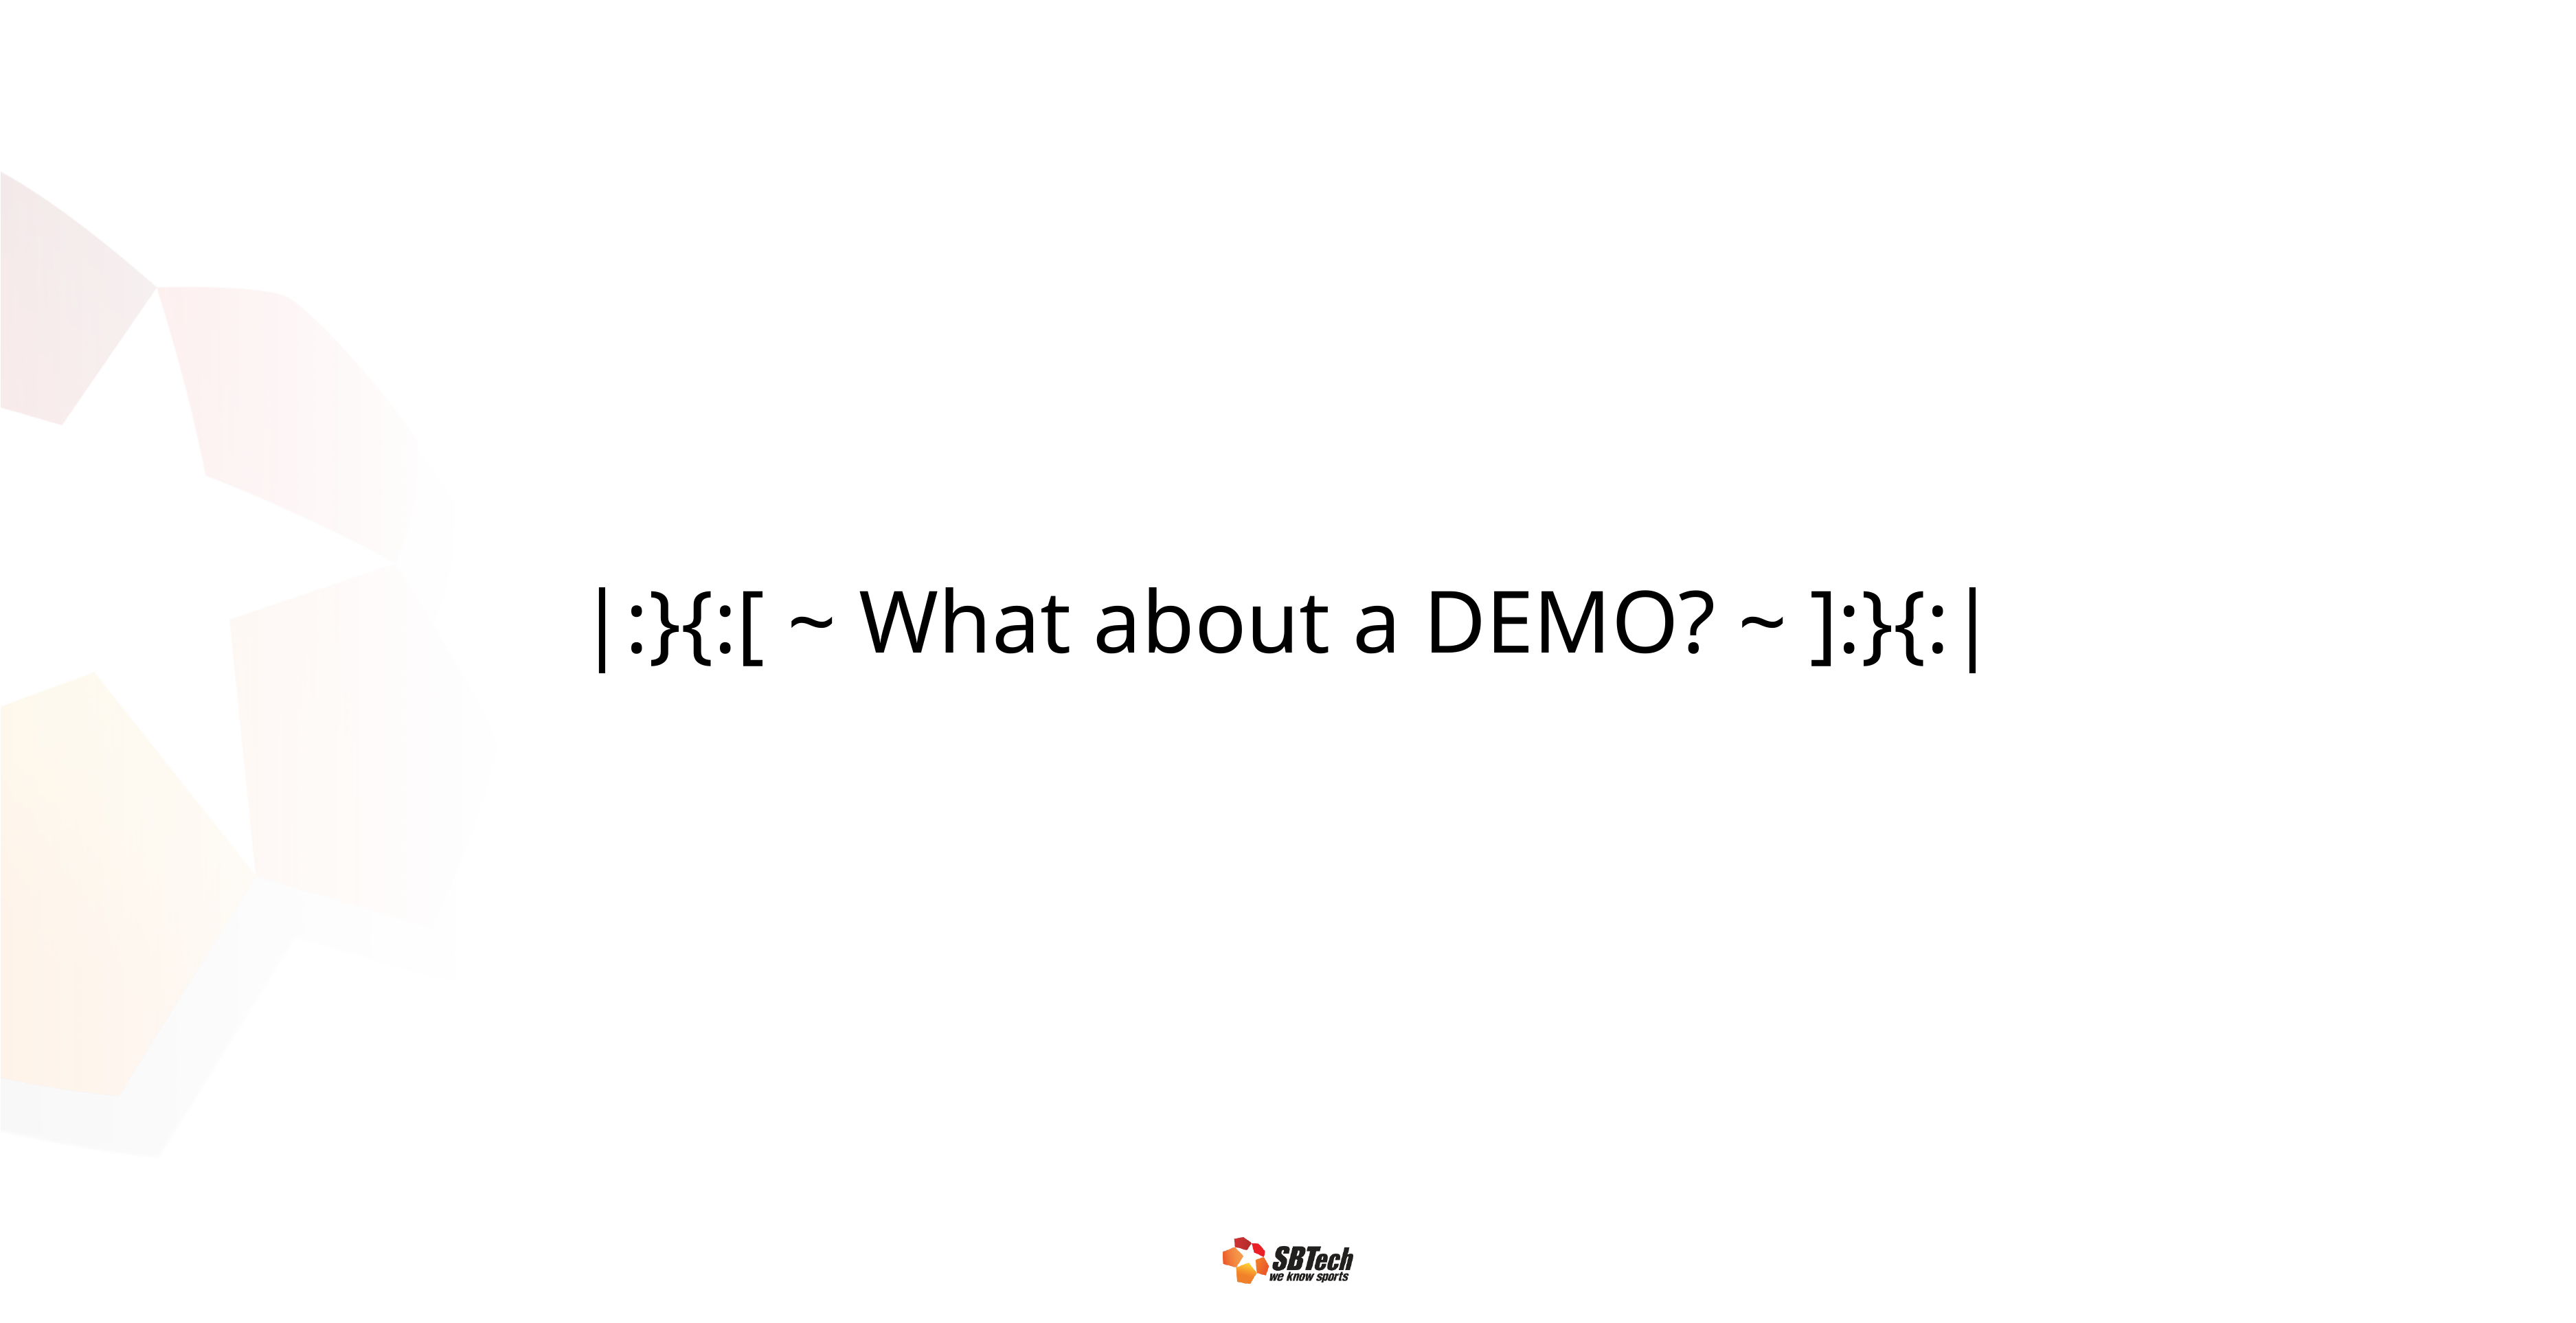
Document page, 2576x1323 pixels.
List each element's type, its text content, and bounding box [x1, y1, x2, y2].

title |:}{:[ ~ What about a DEMO? ~ ]:}{:| [321, 216, 2255, 677]
picture [1223, 1237, 1353, 1284]
